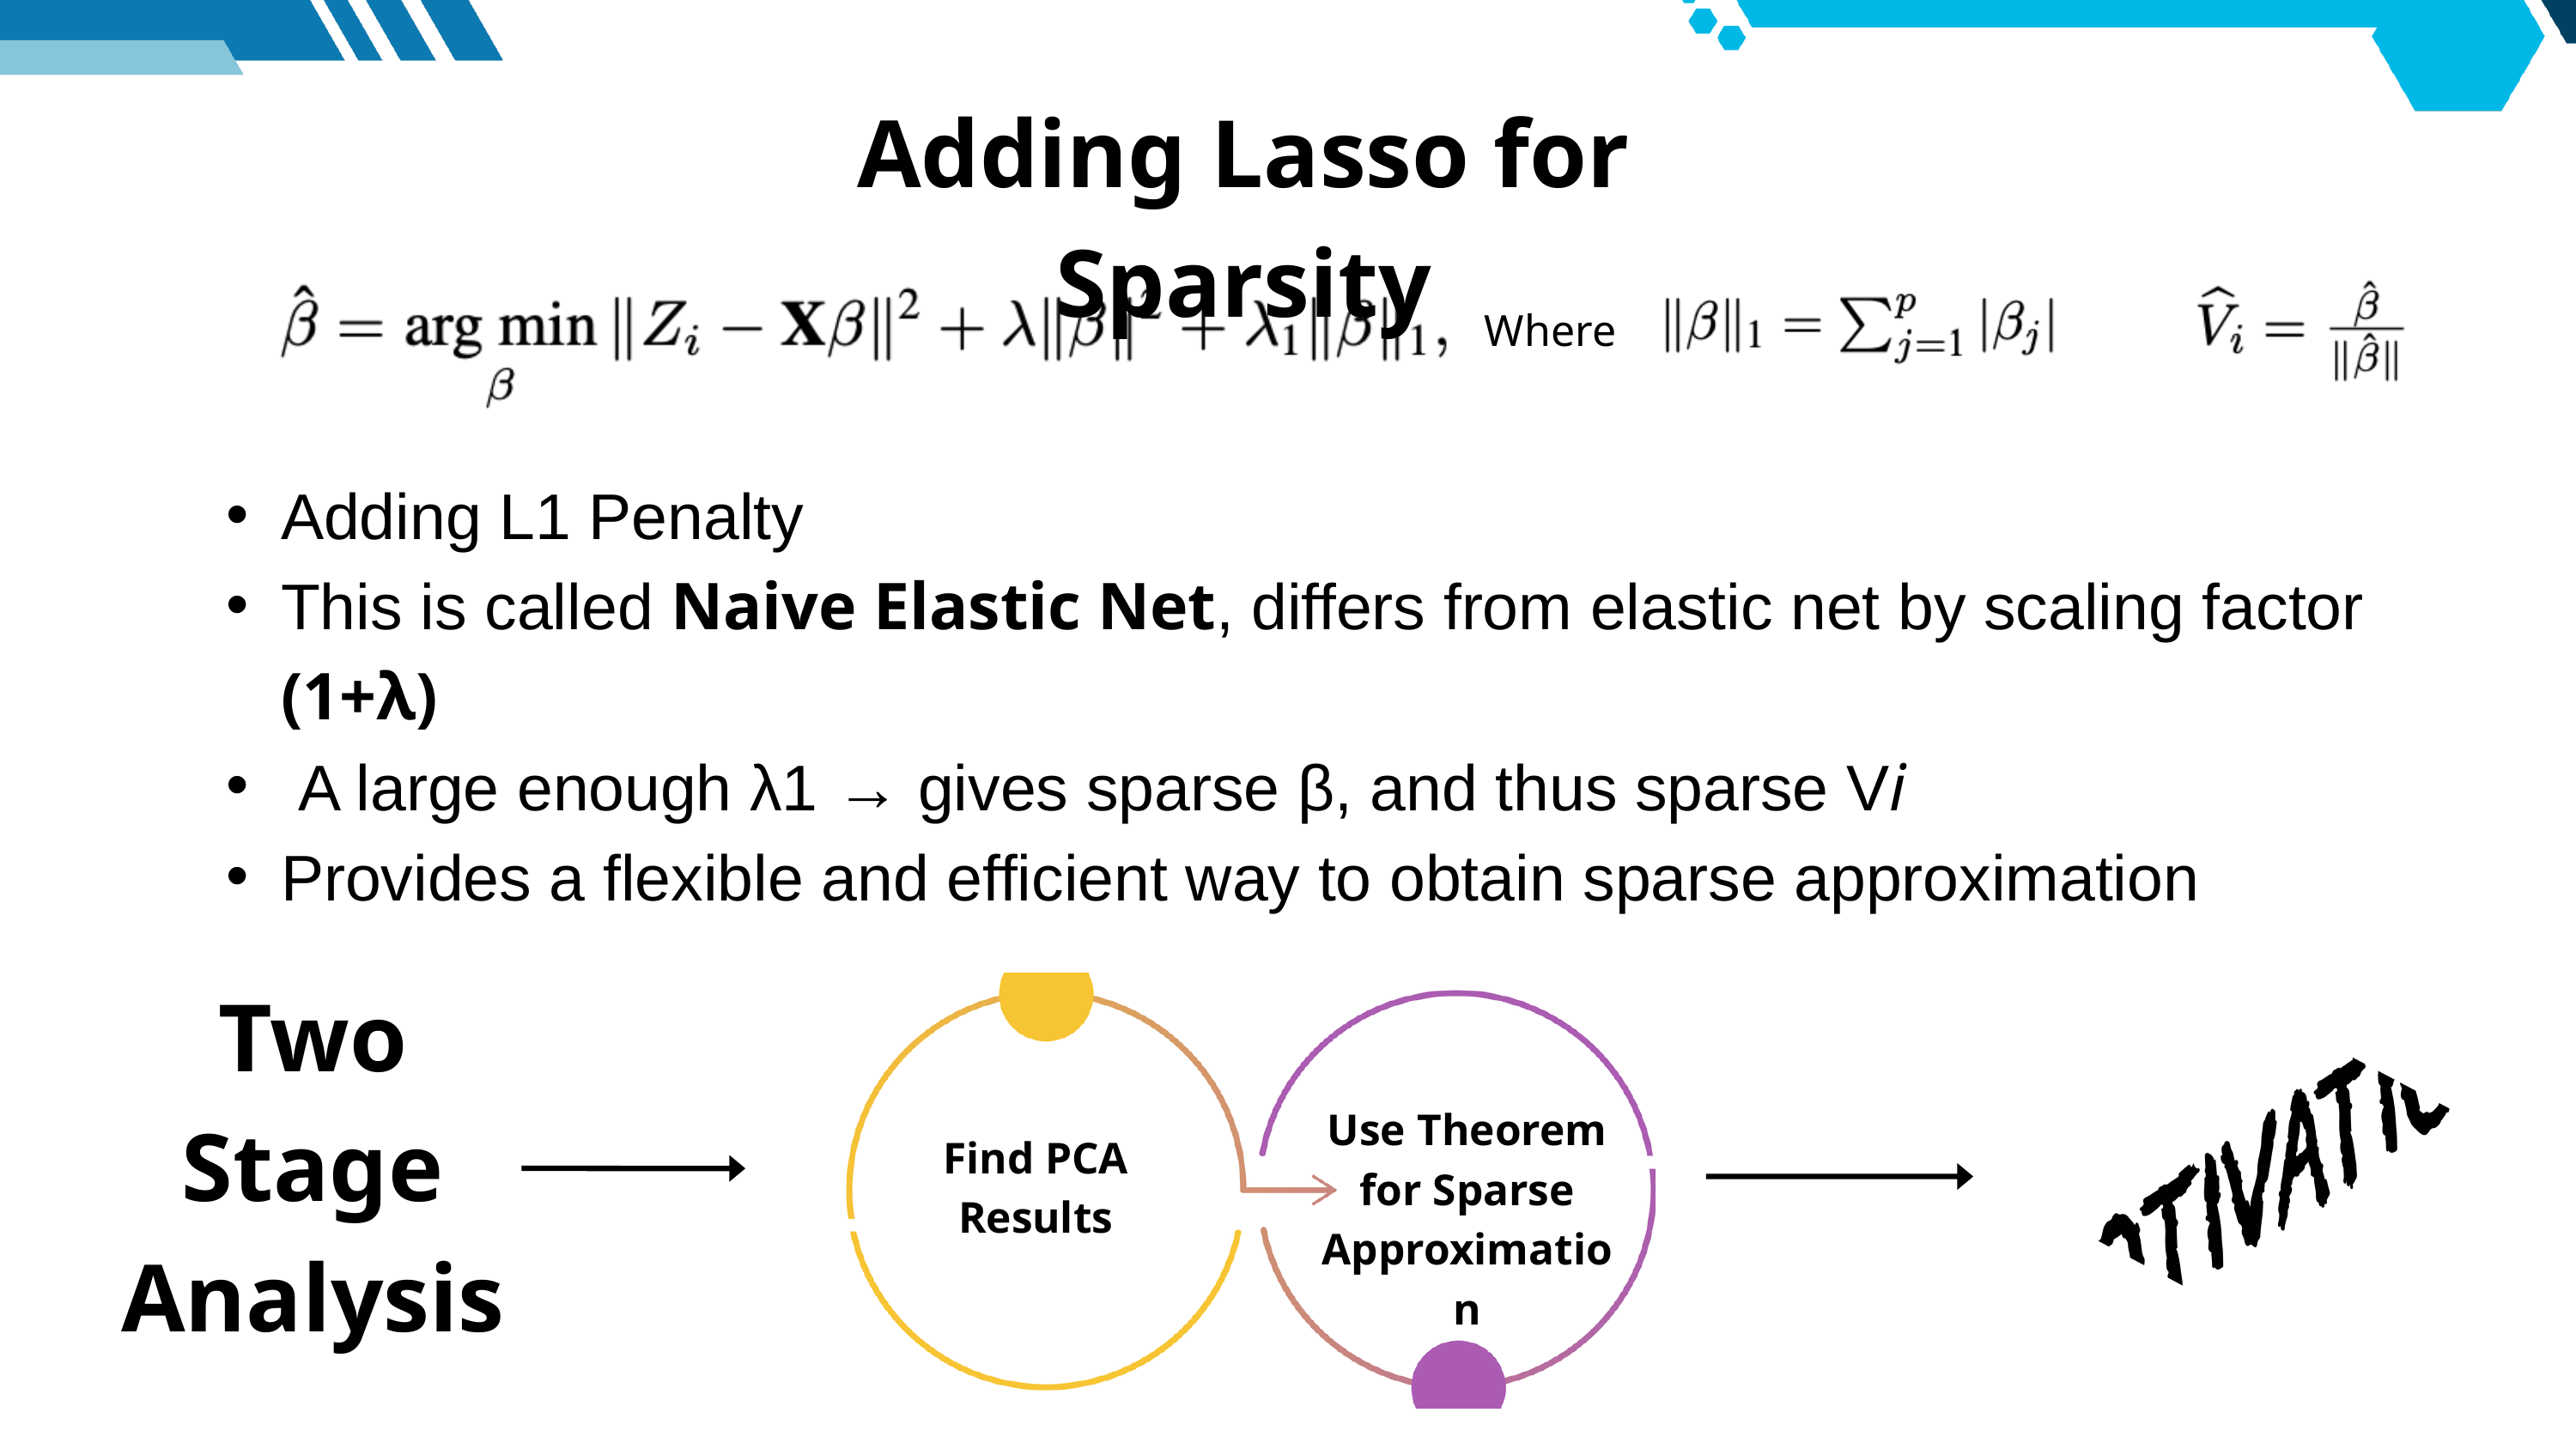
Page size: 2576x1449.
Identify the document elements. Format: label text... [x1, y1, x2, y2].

text_box Adding L1 Penalty This is called Naive Elastic Net, differs from elastic net by scaling factor (1+λ) A large enough λ1 → gives sparse β, and thus sparse Vi Provides a flexible and efficient way to obtain sparse approximation [171, 462, 2477, 1105]
text_box [846, 1105, 1656, 1409]
text_box [1705, 1167, 1974, 1185]
text_box Adding Lasso for Sparsity [666, 76, 1821, 336]
text_box [1656, 279, 2068, 374]
text_box [2023, 953, 2521, 1395]
text_box Find PCA Results [905, 1122, 1166, 1242]
text_box [2194, 257, 2418, 397]
text_box [0, 0, 503, 89]
text_box Where [1467, 294, 1634, 355]
text_box Two Stage Analysis [104, 960, 522, 1351]
text_box [522, 1159, 746, 1178]
text_box Use Theorem for Sparse Approximation [1312, 1094, 1622, 1334]
text_box [1679, 0, 2576, 112]
text_box [104, 252, 1551, 452]
